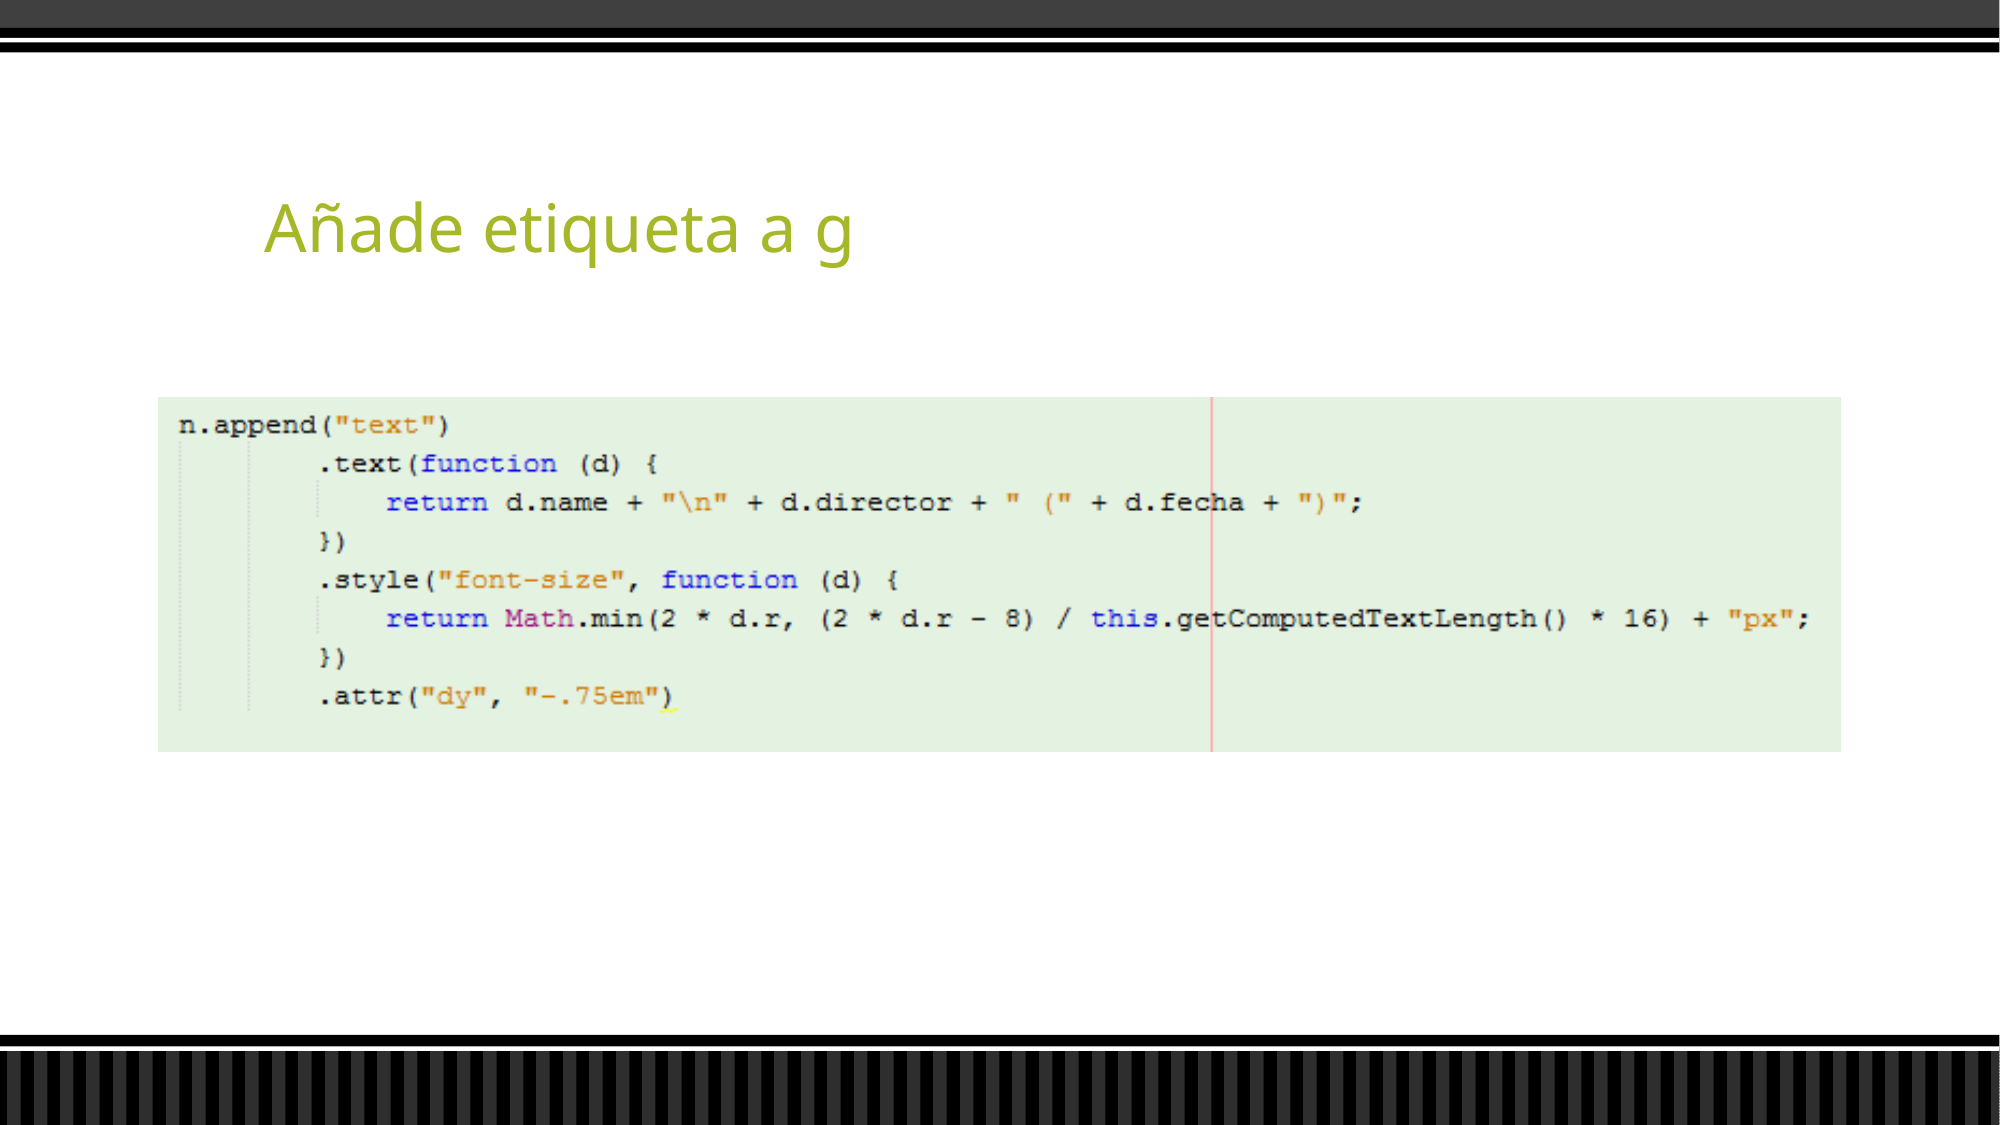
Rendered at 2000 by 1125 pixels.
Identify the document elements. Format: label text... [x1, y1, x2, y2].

title Añade etiqueta a g [249, 99, 1750, 275]
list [158, 396, 1842, 753]
